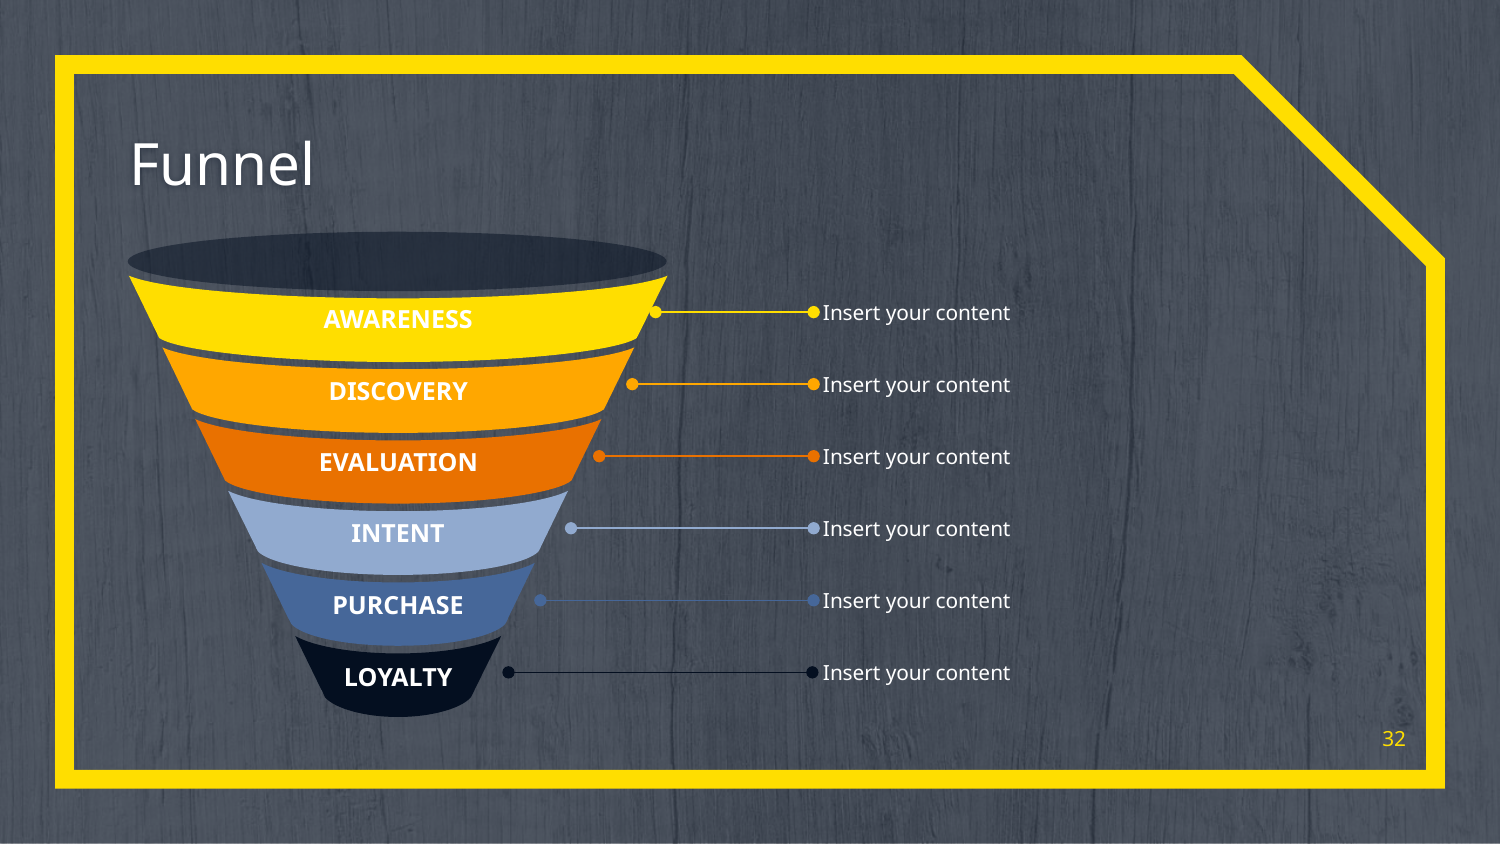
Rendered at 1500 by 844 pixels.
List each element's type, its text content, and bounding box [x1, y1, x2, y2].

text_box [127, 231, 668, 718]
text_box Insert your content [822, 286, 1240, 338]
picture [0, 0, 1500, 844]
slide_number 32 [1366, 711, 1406, 755]
text_box Insert your content [822, 646, 1240, 698]
title Funnel [129, 117, 1232, 197]
text_box Insert your content [822, 574, 1240, 626]
text_box Insert your content [822, 358, 1240, 410]
text_box Insert your content [822, 502, 1240, 554]
text_box Insert your content [822, 430, 1240, 482]
